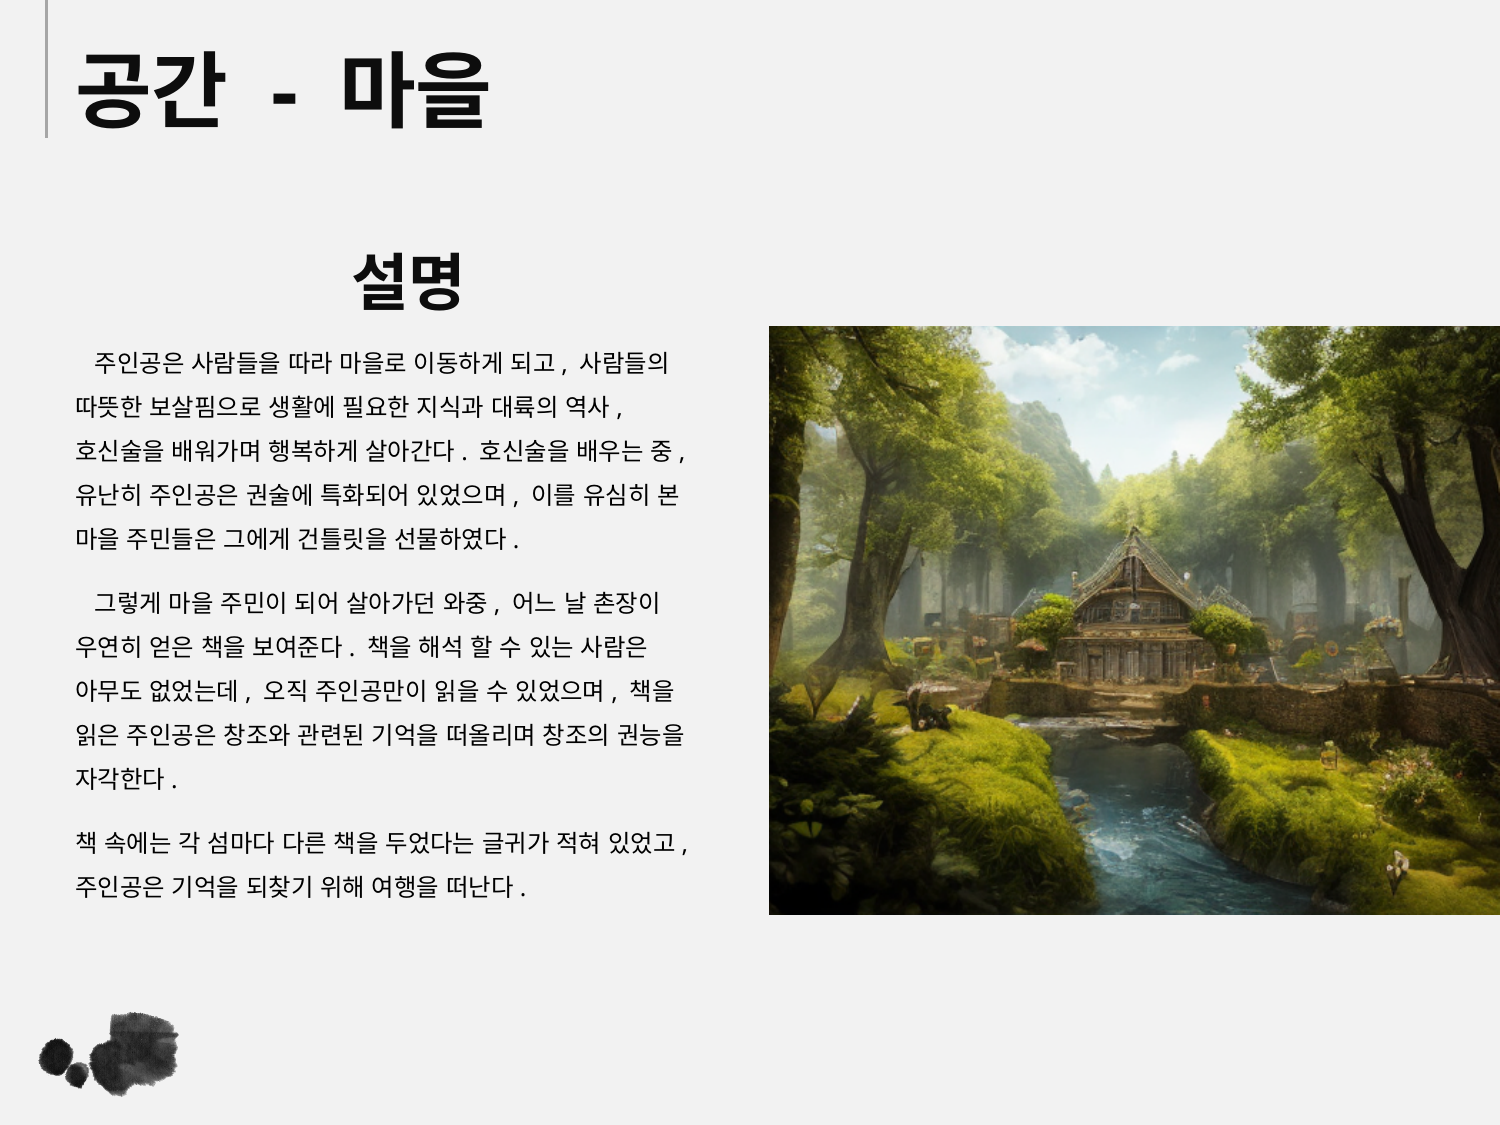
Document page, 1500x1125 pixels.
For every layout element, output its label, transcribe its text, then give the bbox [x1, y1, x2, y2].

picture [769, 326, 1500, 915]
text_box 공간 - 마을 [60, 30, 564, 146]
text_box 설명 [253, 235, 564, 325]
picture [16, 987, 209, 1114]
list 주인공은 사람들을 따라 마을로 이동하게 되고, 사람들의 따뜻한 보살핌으로 생활에 필요한 지식과 대륙의 역사, 호신술을 배워가며 행복하게 살아간다. 호신술을 배우는 중, 유난히 주인공은 권술에 특화되어 있었으며, 이를 유심히 본 마을 주민들은 그에게 건틀릿을 선물하였다. 그렇게 마을 주민이 되어 살아가던 와중, 어느 날 촌장이 우연히 얻은 책을 보여준다. 책을 해석 할 수 있는 사람은 아무도 없었는데, 오직 주인공만이 읽을 수 있었으며, 책을 읽은 주인공은 창조와 관련된 기억을 떠올리며 창조의 권능을 자각한다. 책 속에는 각 섬마다 다른 책을 두었다는 글귀가 적혀 있었고, 주인공은 기억을 되찾기 위해 여행을 떠난다. [60, 326, 714, 915]
